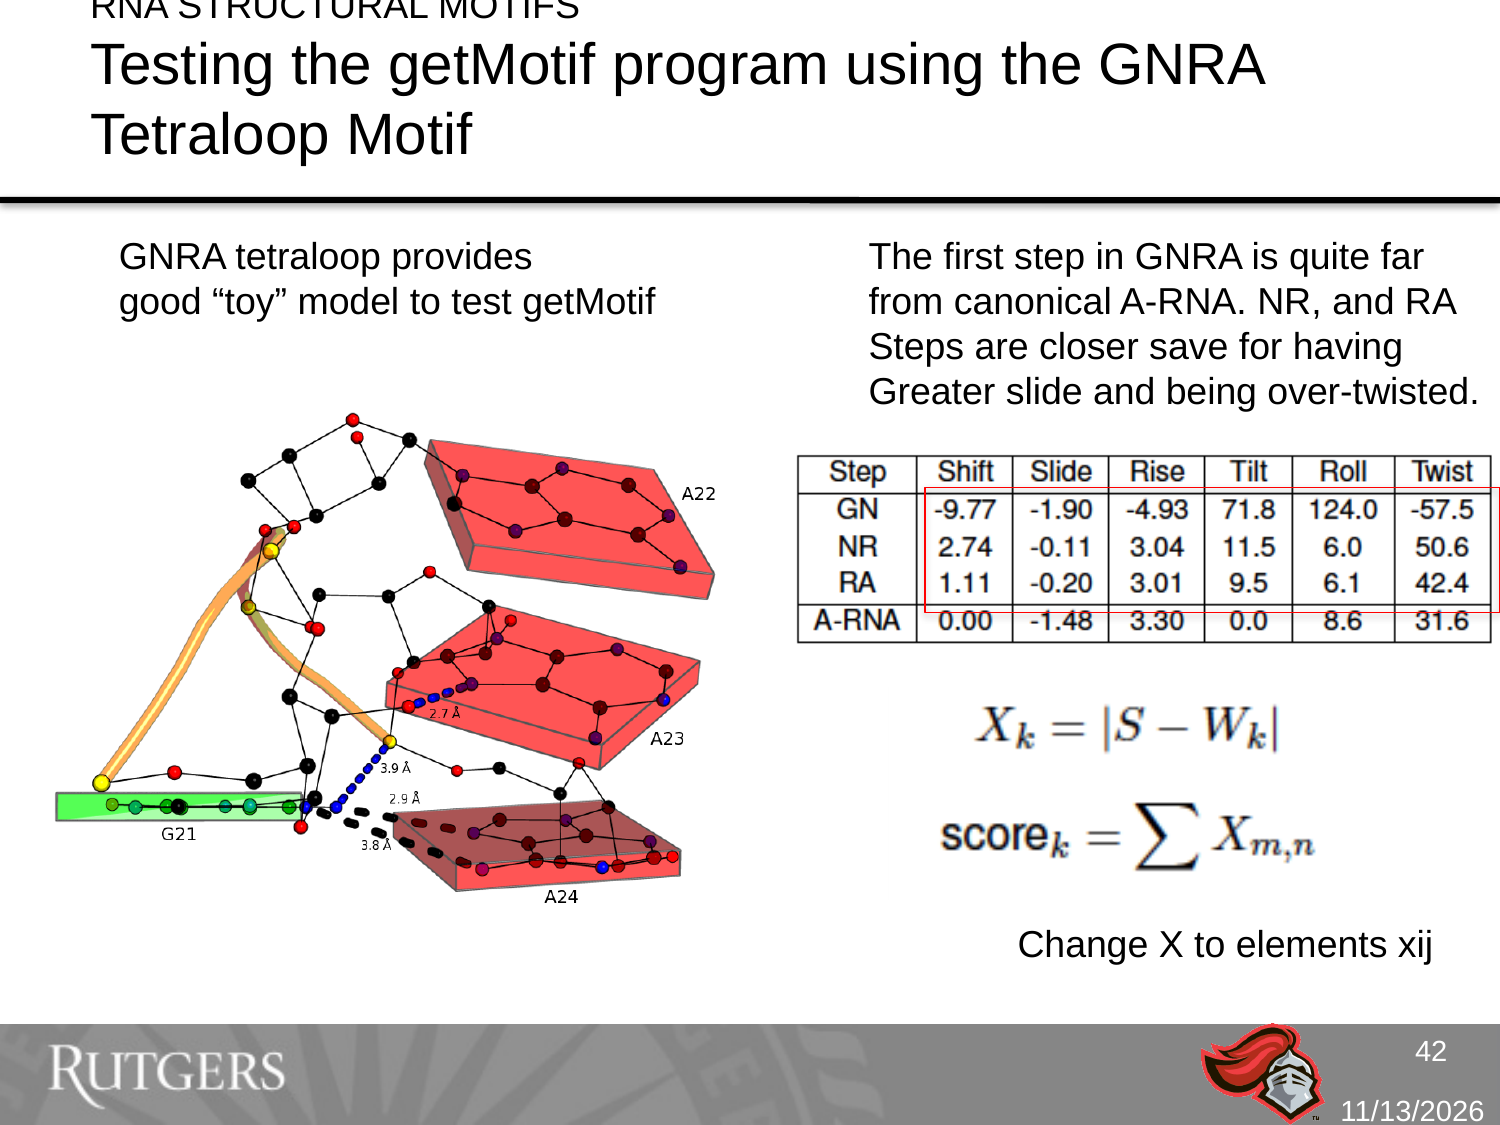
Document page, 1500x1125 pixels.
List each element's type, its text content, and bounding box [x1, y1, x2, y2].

picture [887, 687, 1334, 901]
picture [0, 1023, 1500, 1125]
text_box GNRA tetraloop provides good “toy” model to test getMotif [104, 224, 671, 330]
slide_number 42 [1362, 1024, 1463, 1063]
text_box Change X to elements xij [1002, 912, 1449, 973]
text_box The first step in GNRA is quite far from canonical A-RNA. NR, and RA Steps are closer save for having Greater slide and being over-twisted. [853, 224, 1496, 420]
picture [49, 412, 723, 913]
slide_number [1149, 1084, 1500, 1125]
title RNA STRUCTURAL MOTIFS Testing the getMotif program using the GNRA Tetraloop Motif [74, 24, 1426, 201]
picture [790, 449, 1500, 651]
